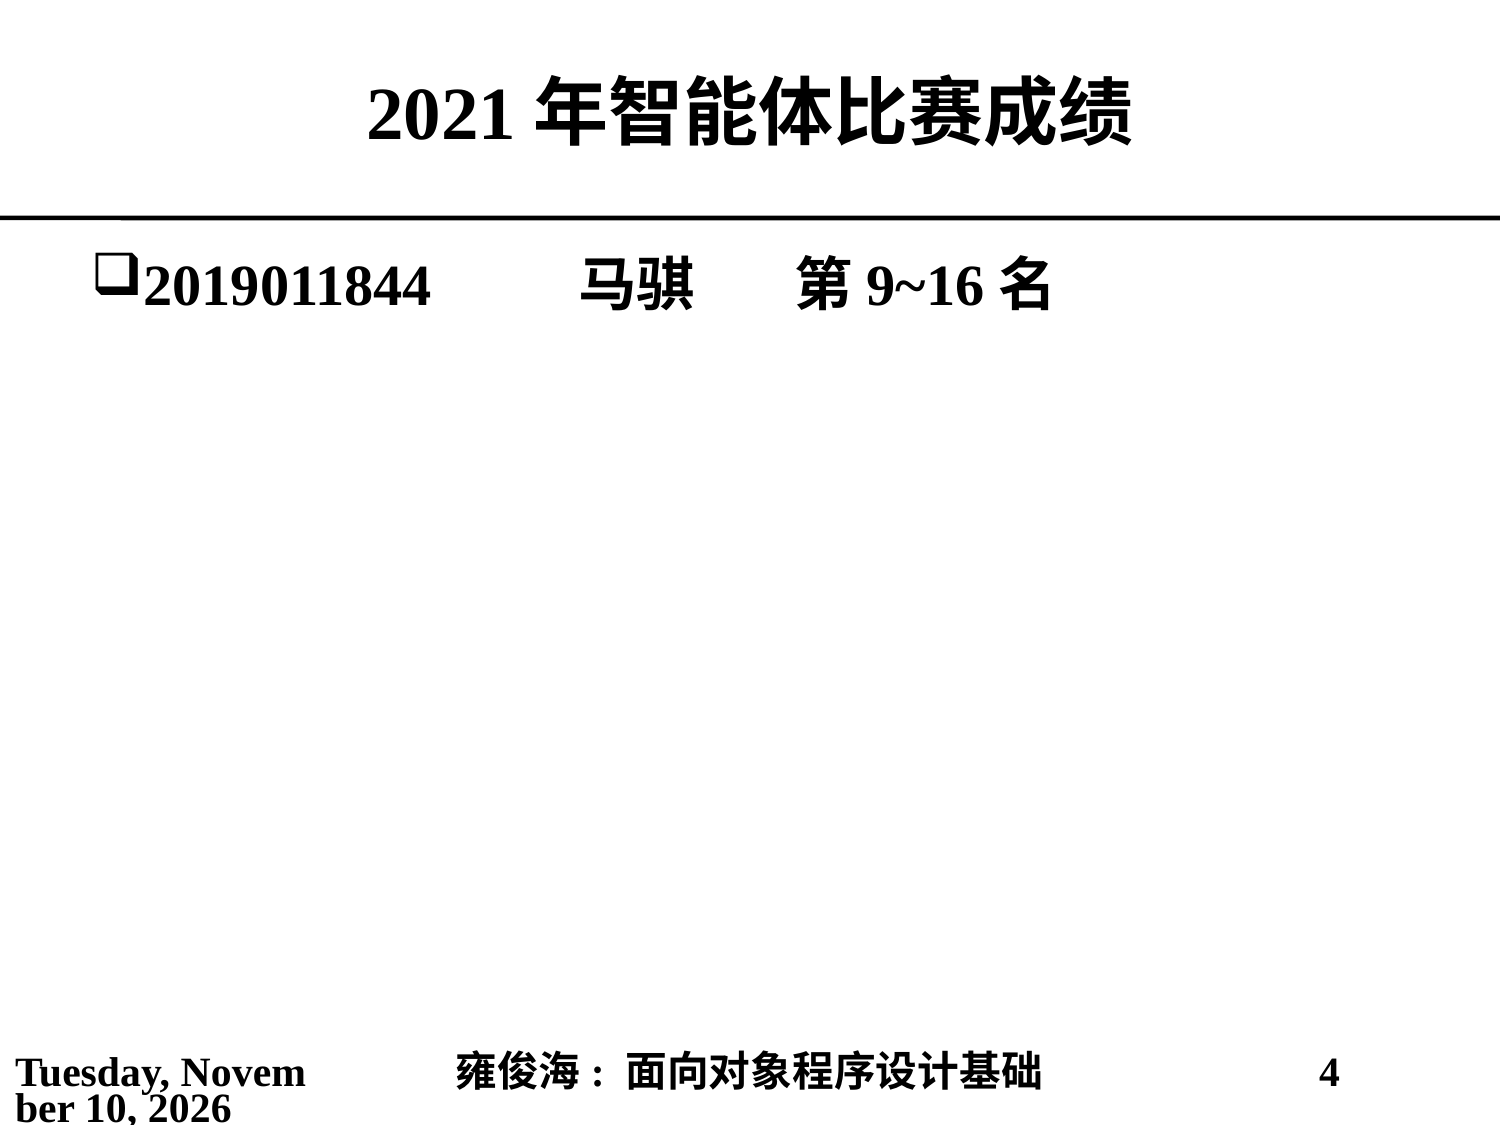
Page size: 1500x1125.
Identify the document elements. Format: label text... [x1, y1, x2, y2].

slide_number 4 [1160, 1042, 1499, 1103]
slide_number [0, 1042, 337, 1103]
footer 雍俊海: 面向对象程序设计基础 [337, 1042, 1160, 1103]
title 2021年智能体比赛成绩 [0, 0, 1500, 217]
list 2019011844 马骐 第9~16名 [75, 239, 1425, 1042]
